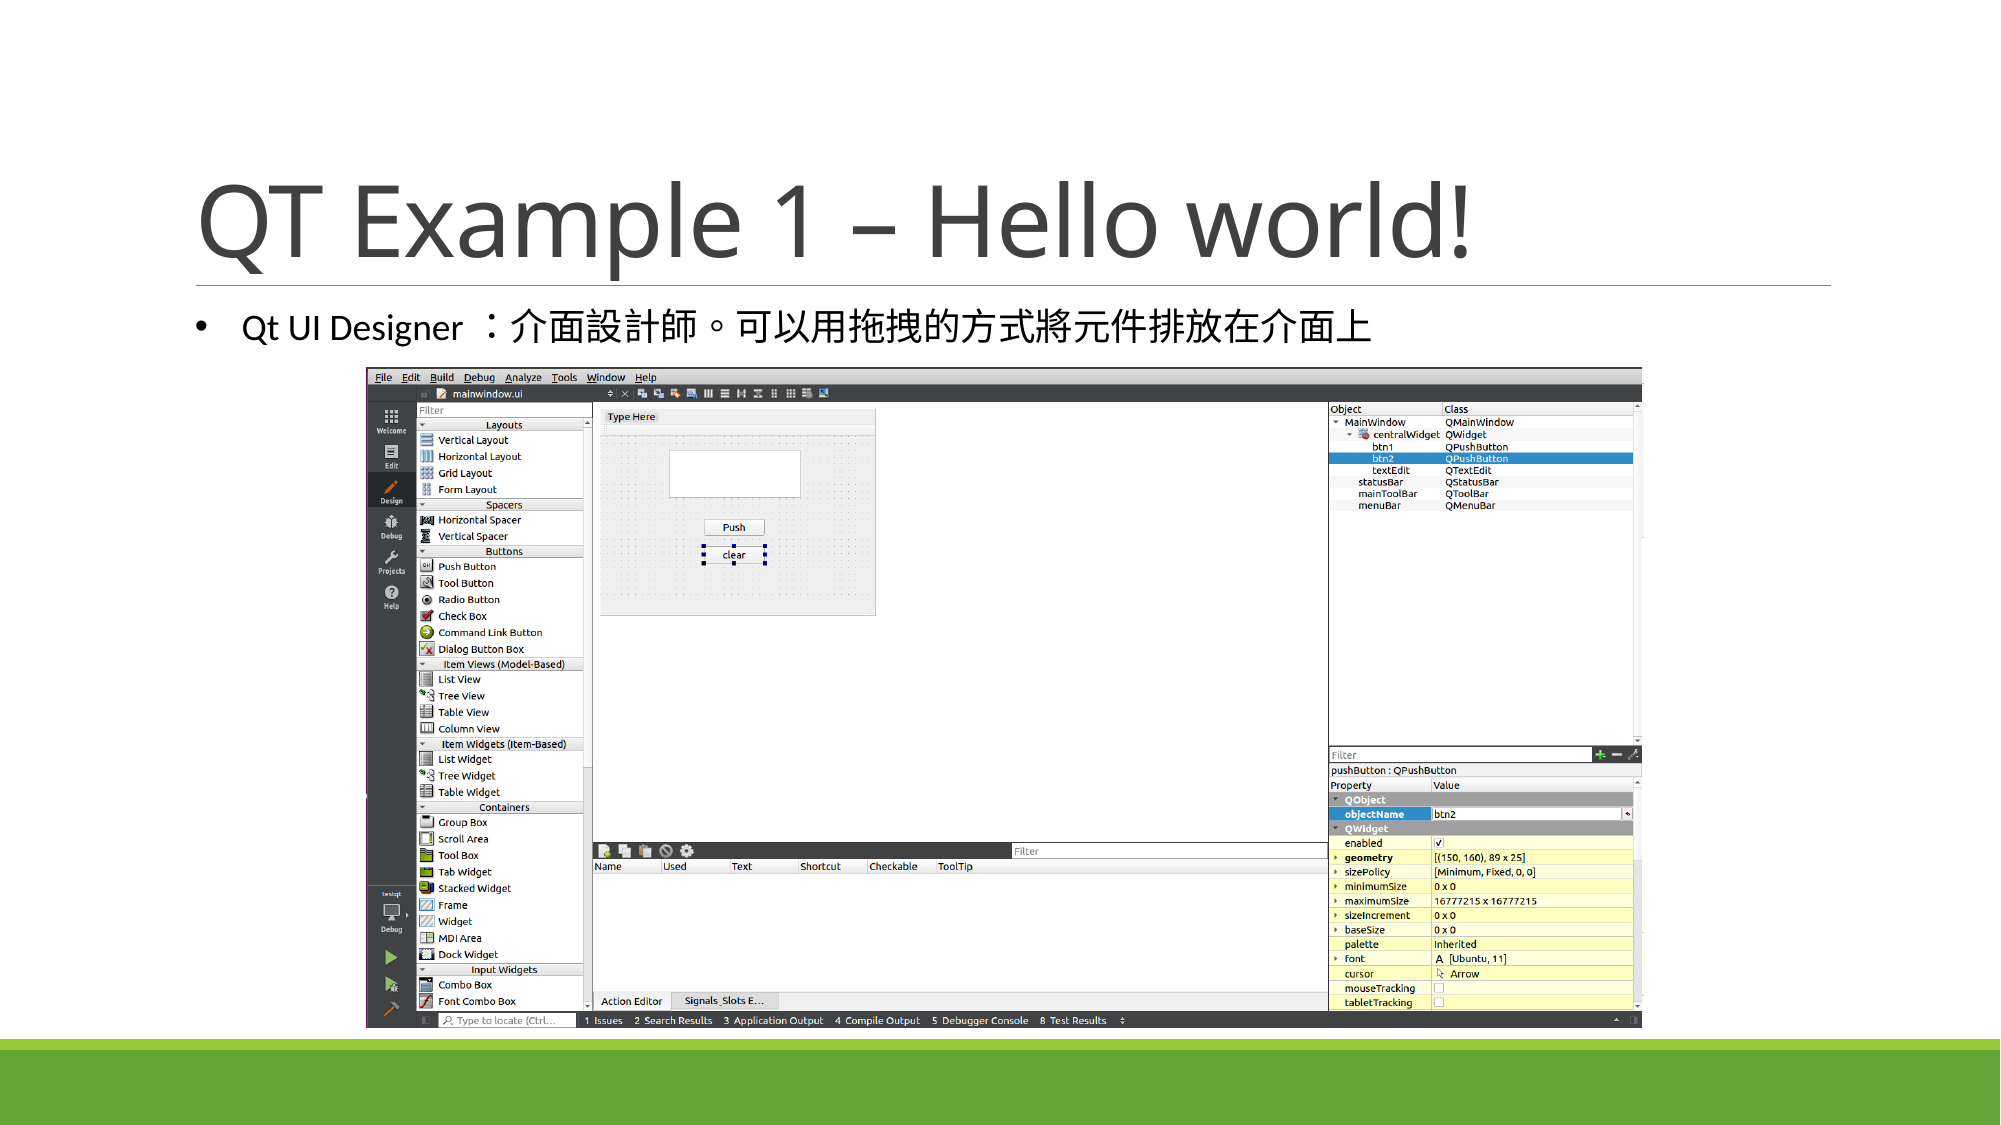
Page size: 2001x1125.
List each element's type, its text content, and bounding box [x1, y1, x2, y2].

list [365, 366, 1645, 1028]
text_box Qt UI Designer：介面設計師。可以用拖拽的方式將元件排放在介面上 [179, 295, 1404, 356]
title QT Example 1 – Hello world! [180, 47, 1830, 285]
